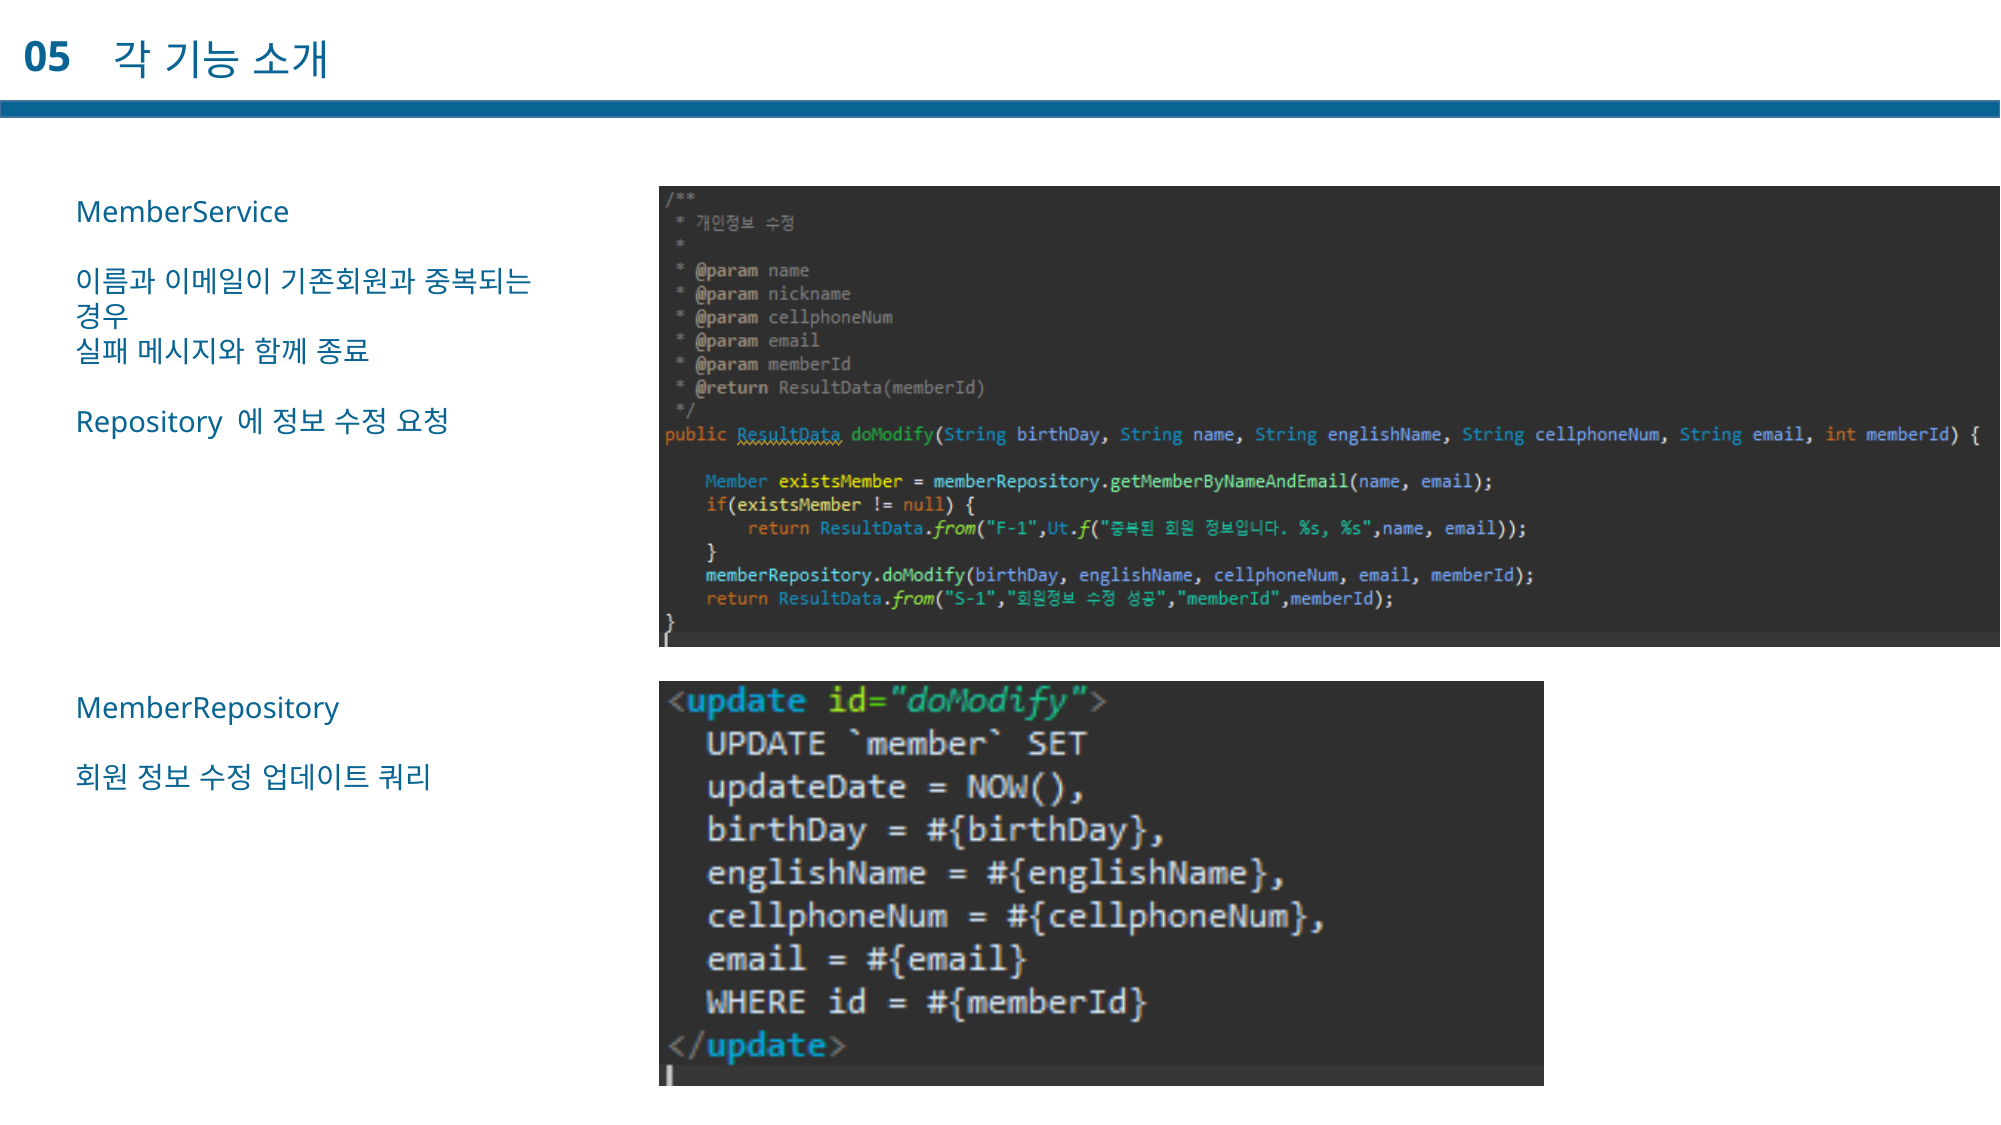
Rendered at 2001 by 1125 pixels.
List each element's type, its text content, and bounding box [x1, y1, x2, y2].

text_box 05 [8, 22, 87, 88]
text_box MemberRepository 회원 정보 수정 업데이트 쿼리 [60, 681, 608, 802]
text_box [0, 100, 2000, 118]
text_box MemberService 이름과 이메일이 기존회원과 중복되는 경우 실패 메시지와 함께 종료 Repository 에 정보 수정 요청 [60, 186, 608, 446]
picture [659, 186, 2000, 647]
text_box 각 기능 소개 [99, 26, 346, 92]
picture [659, 681, 1544, 1086]
